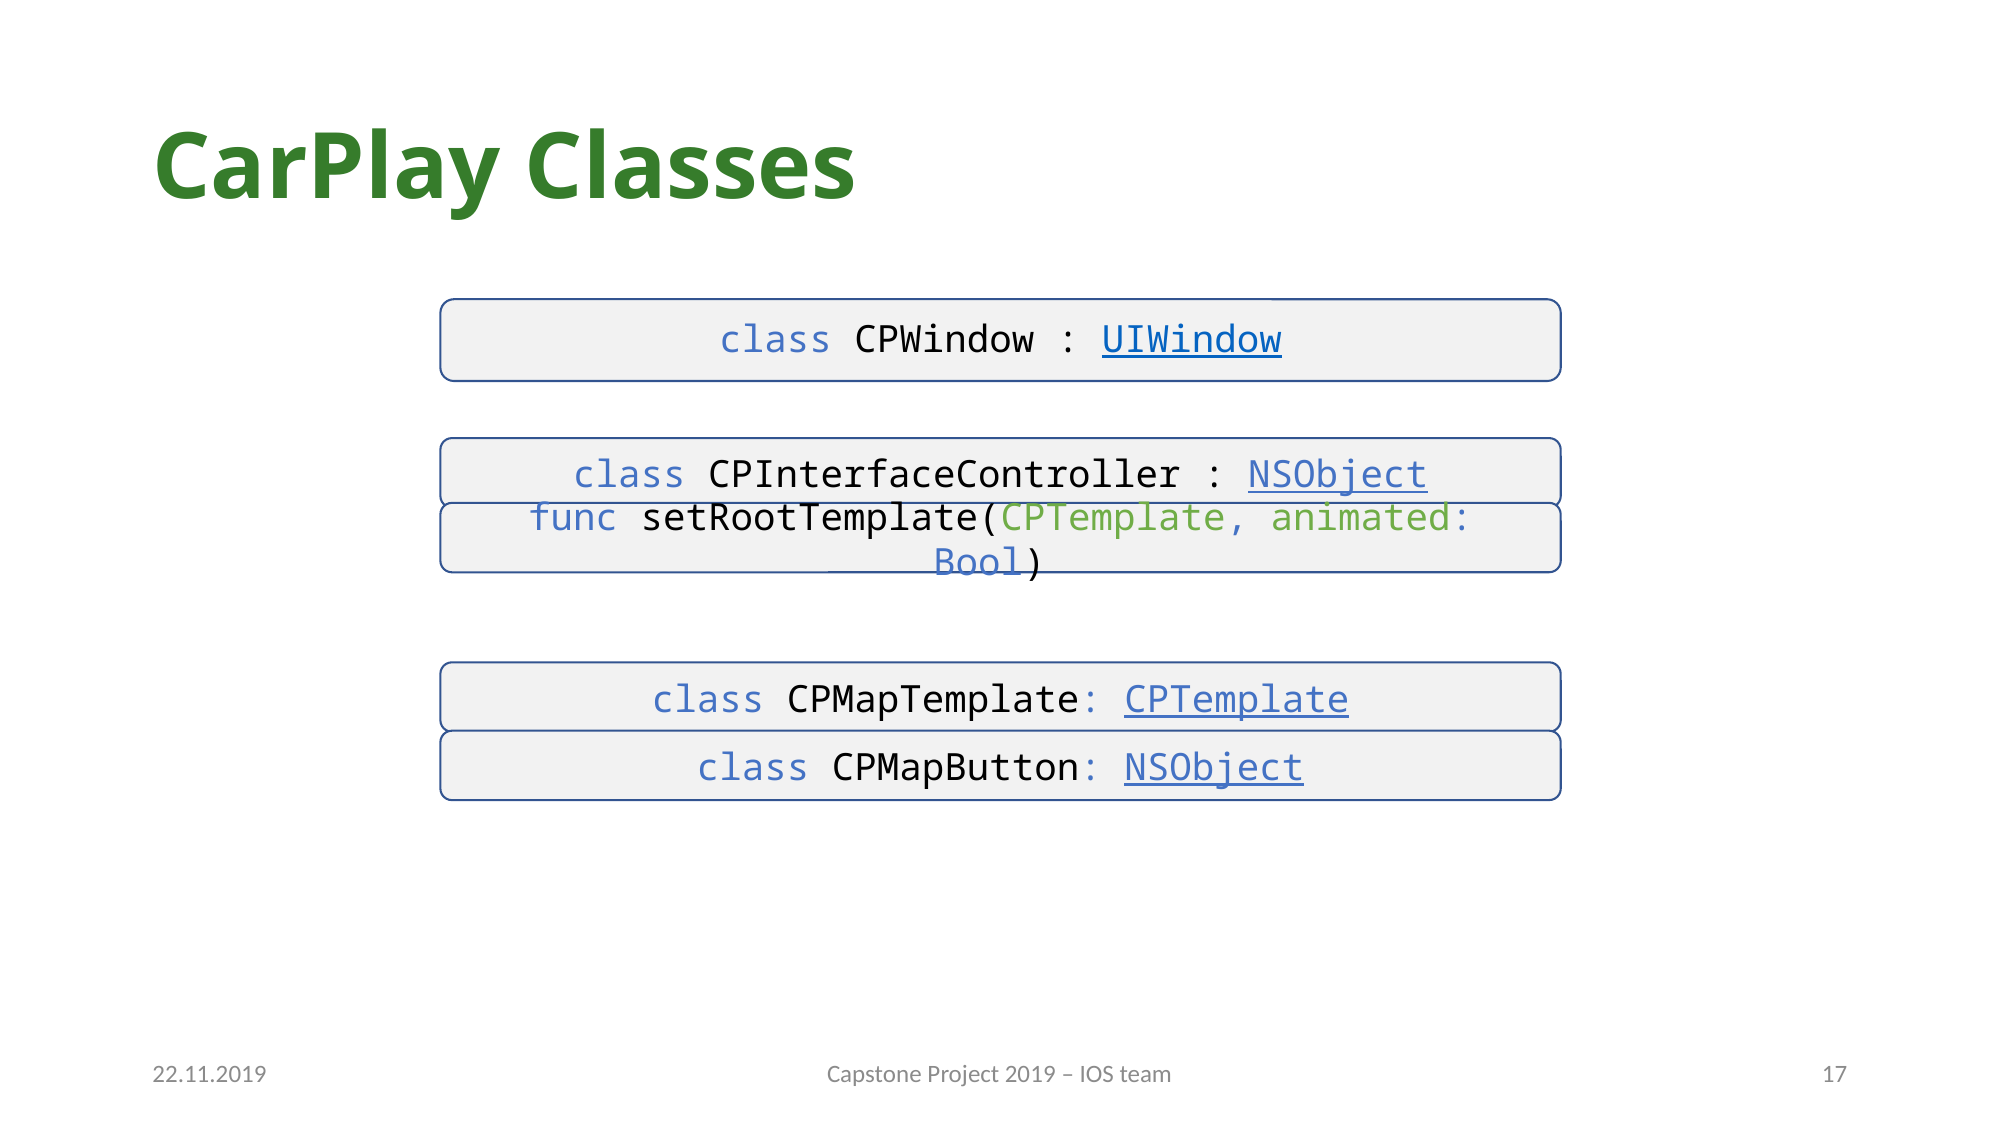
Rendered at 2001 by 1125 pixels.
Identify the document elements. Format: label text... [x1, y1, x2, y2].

footer Capstone Project 2019 – IOS team [662, 1042, 1338, 1103]
title CarPlay Classes [137, 59, 1863, 278]
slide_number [137, 1042, 588, 1103]
text_box class CPMapButton: NSObject [439, 729, 1562, 802]
slide_number 17 [1412, 1042, 1863, 1103]
text_box class CPWindow : UIWindow [439, 298, 1562, 383]
text_box class CPInterfaceController : NSObject [439, 437, 1562, 505]
text_box class CPMapTemplate: CPTemplate [439, 661, 1562, 731]
text_box func setRootTemplate(CPTemplate, animated: Bool) [439, 501, 1562, 574]
